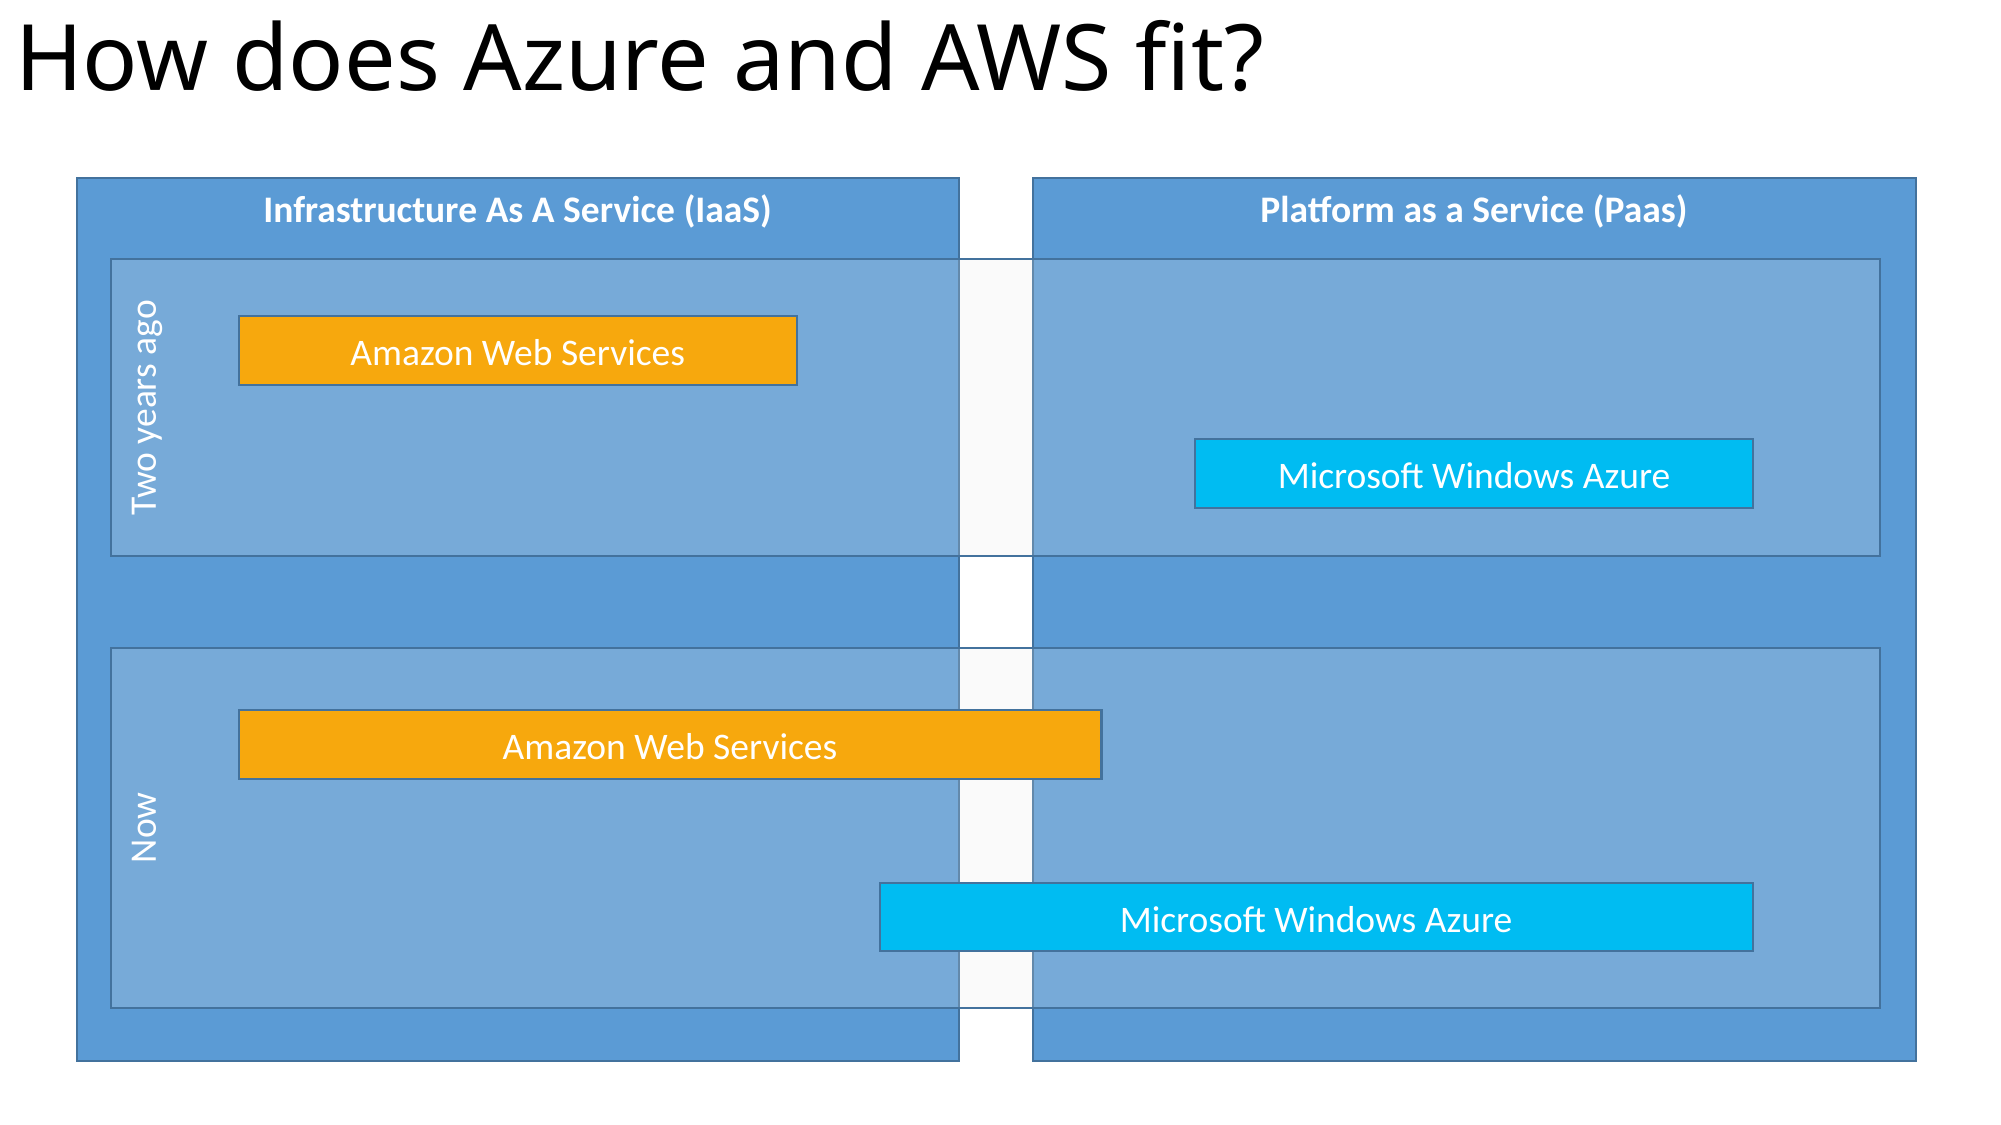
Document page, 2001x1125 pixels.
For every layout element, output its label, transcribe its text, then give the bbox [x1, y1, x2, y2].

text_box Microsoft Windows Azure [879, 882, 1754, 952]
title How does Azure and AWS fit? [0, 0, 1725, 122]
text_box Amazon Web Services [238, 315, 798, 386]
text_box Amazon Web Services [238, 709, 1103, 780]
text_box Platform as a Service (Paas) [1032, 177, 1917, 1062]
text_box Now [110, 647, 1881, 1009]
text_box Two years ago [110, 258, 1881, 557]
text_box Microsoft Windows Azure [1194, 438, 1754, 509]
text_box Infrastructure As A Service (IaaS) [76, 177, 960, 1062]
